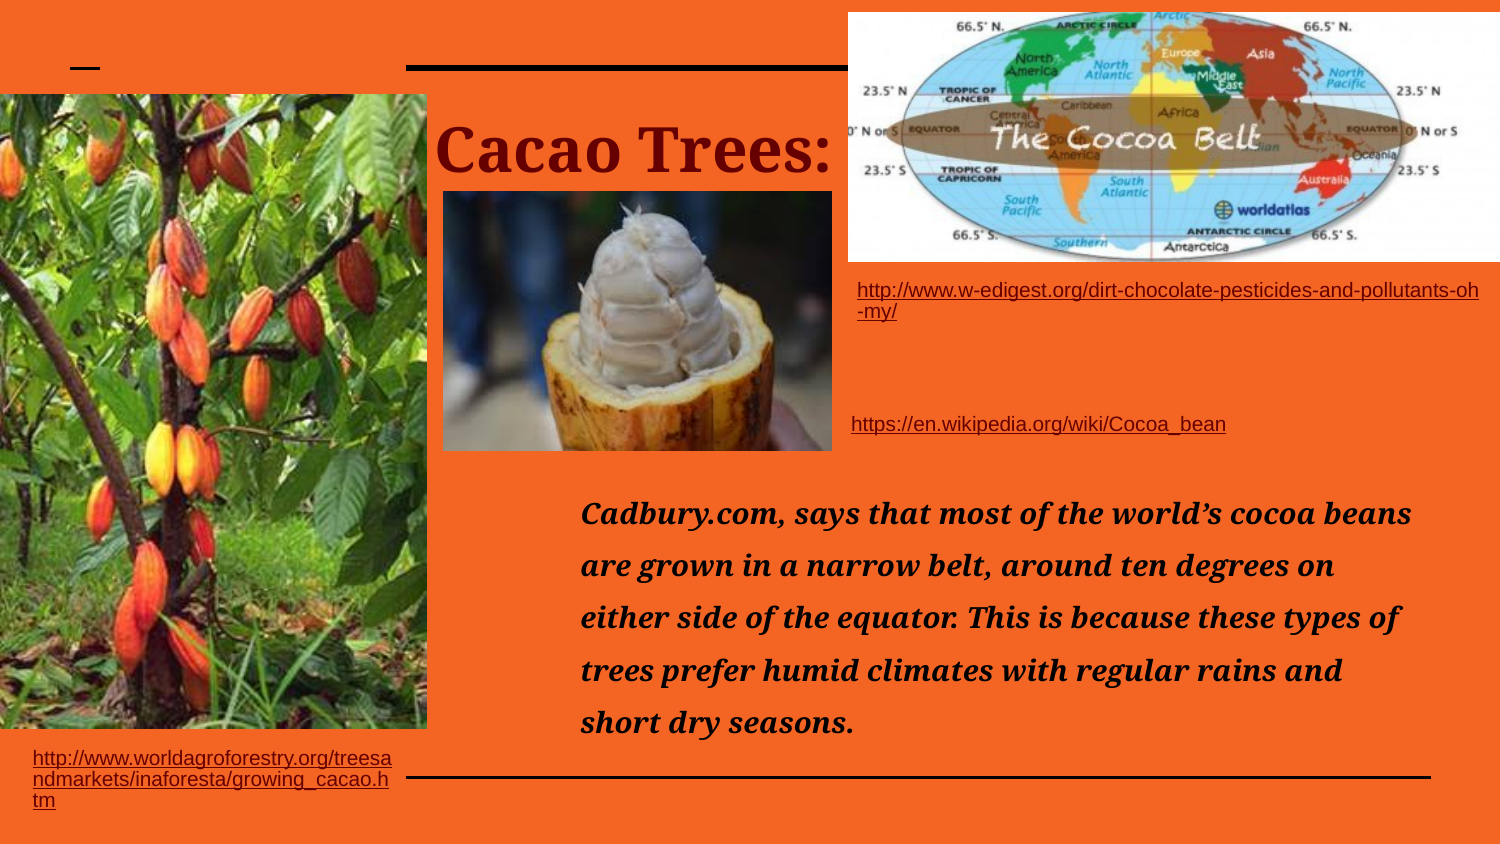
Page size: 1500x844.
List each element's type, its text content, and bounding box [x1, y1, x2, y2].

text_box http://www.worldagroforestry.org/treesandmarkets/inaforesta/growing_cacao.htm [17, 737, 409, 844]
text_box http://www.w-edigest.org/dirt-chocolate-pesticides-and-pollutants-oh-my/ [842, 261, 1500, 347]
picture [443, 191, 832, 451]
title Cacao Trees: [428, 94, 843, 180]
picture [0, 94, 427, 729]
list Cadbury.com, says that most of the world’s cocoa beans are grown in a narrow belt, around ten degrees on either side of the equator. This is because these types of trees prefer humid climates with regular rains and short dry seasons. [565, 462, 1434, 767]
text_box https://en.wikipedia.org/wiki/Cocoa_bean [836, 395, 1347, 451]
picture [848, 12, 1500, 262]
